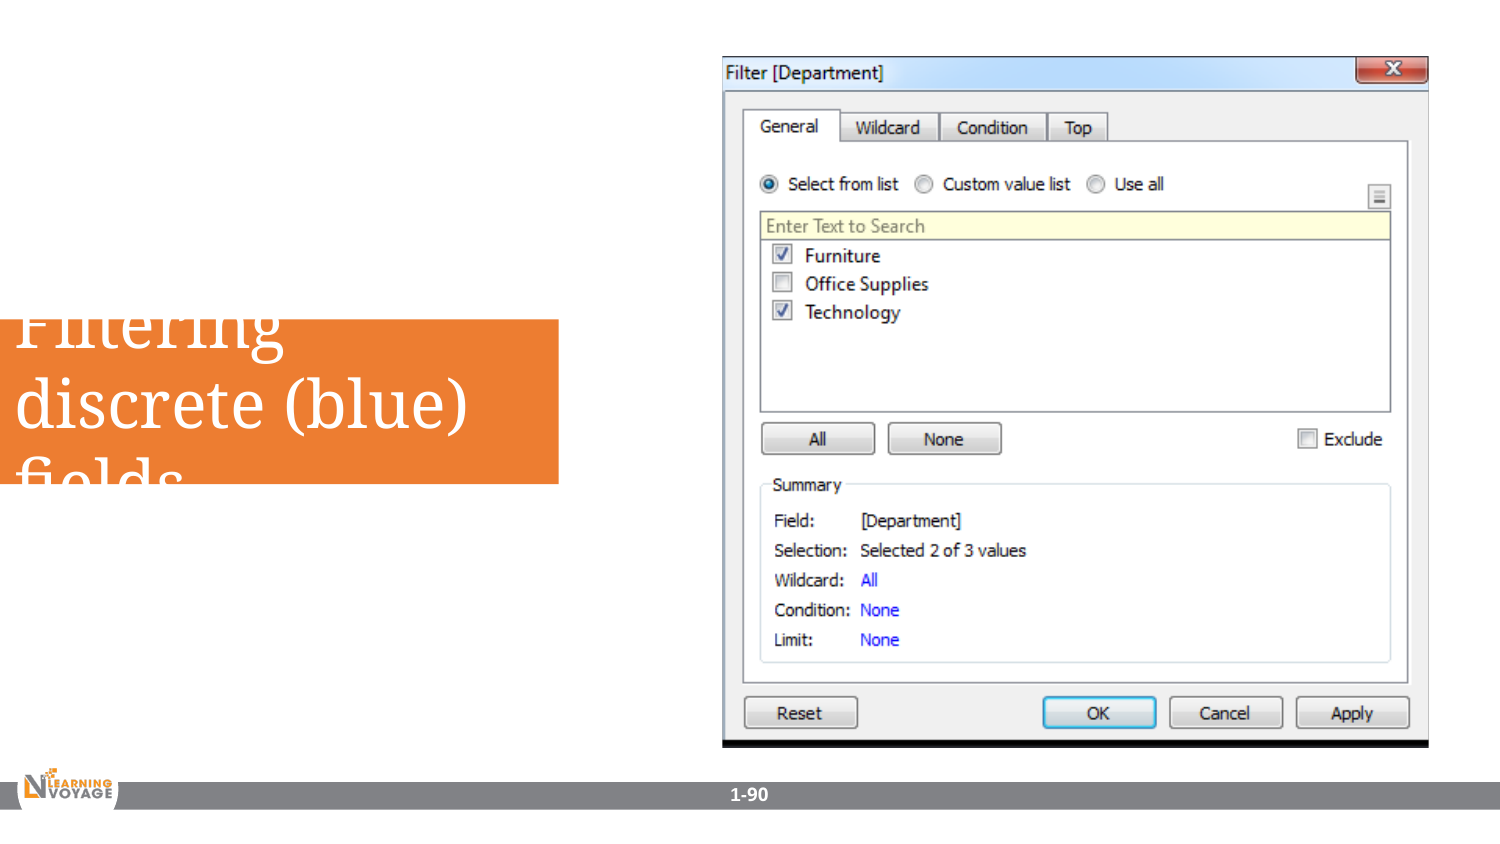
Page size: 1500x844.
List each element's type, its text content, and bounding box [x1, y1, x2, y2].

text_box Filtering discrete (blue) fields [0, 319, 559, 485]
slide_number 1-90 [692, 770, 784, 821]
picture [722, 56, 1429, 748]
picture [0, 706, 144, 844]
